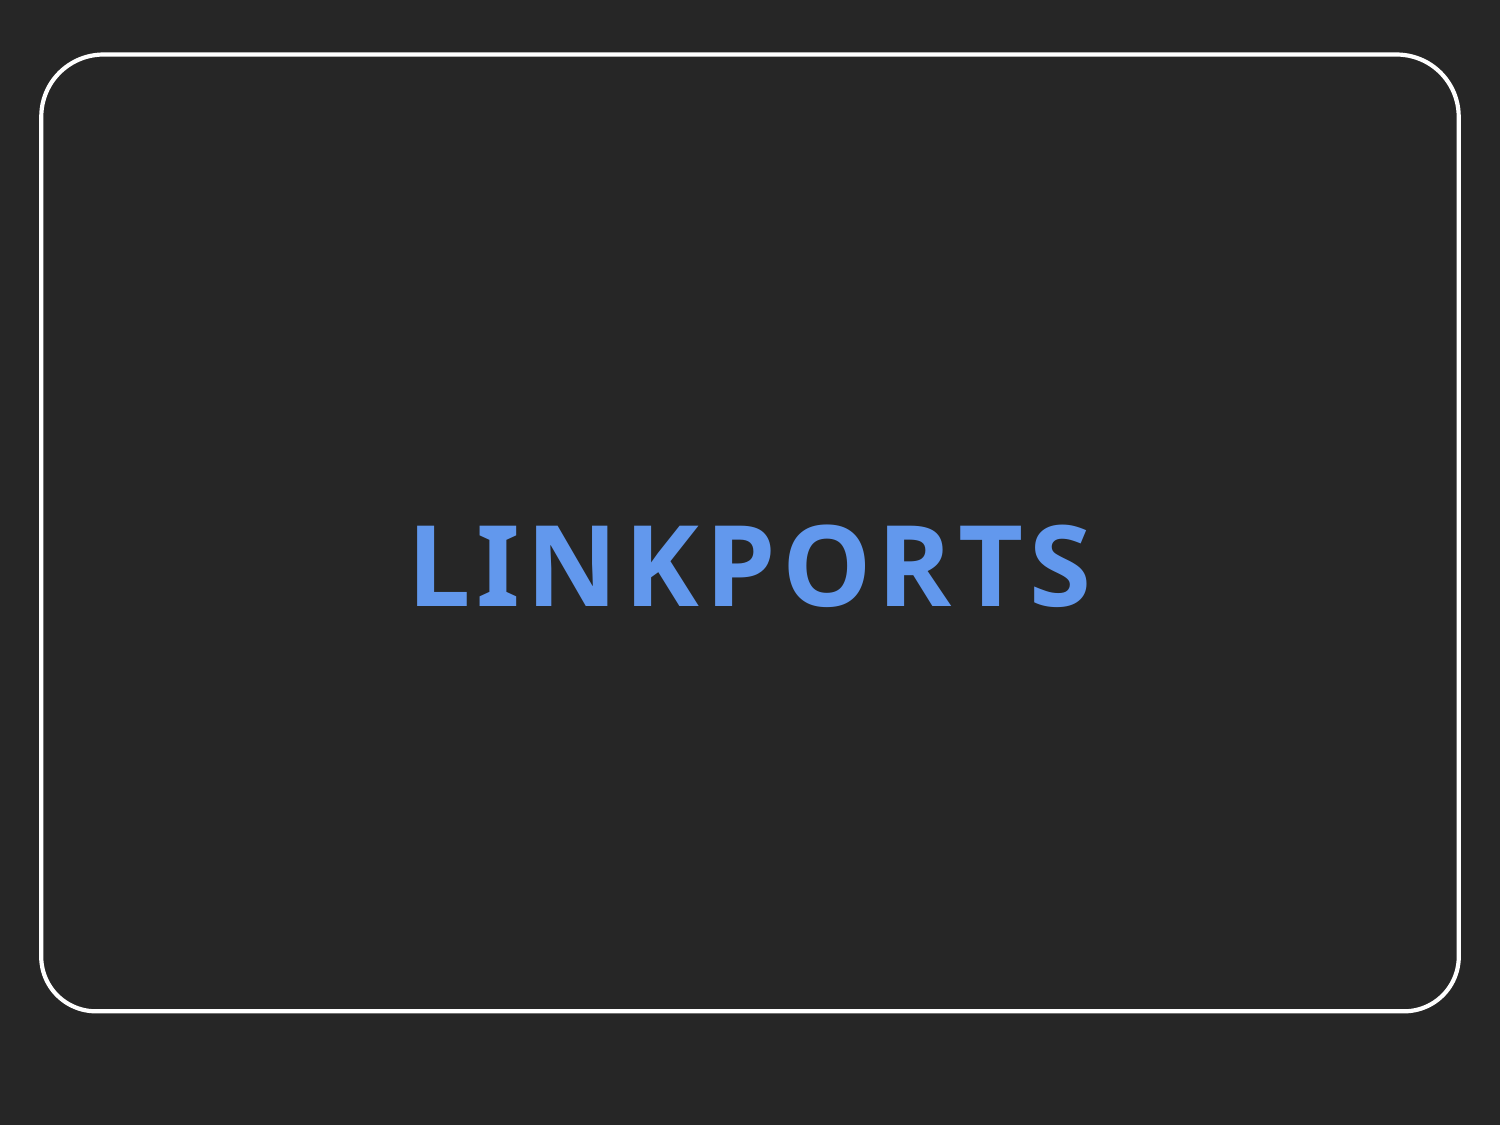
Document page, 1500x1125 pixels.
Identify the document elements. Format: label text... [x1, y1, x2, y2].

text_box [39, 52, 1461, 1014]
text_box LINKPORTS [392, 486, 1108, 637]
